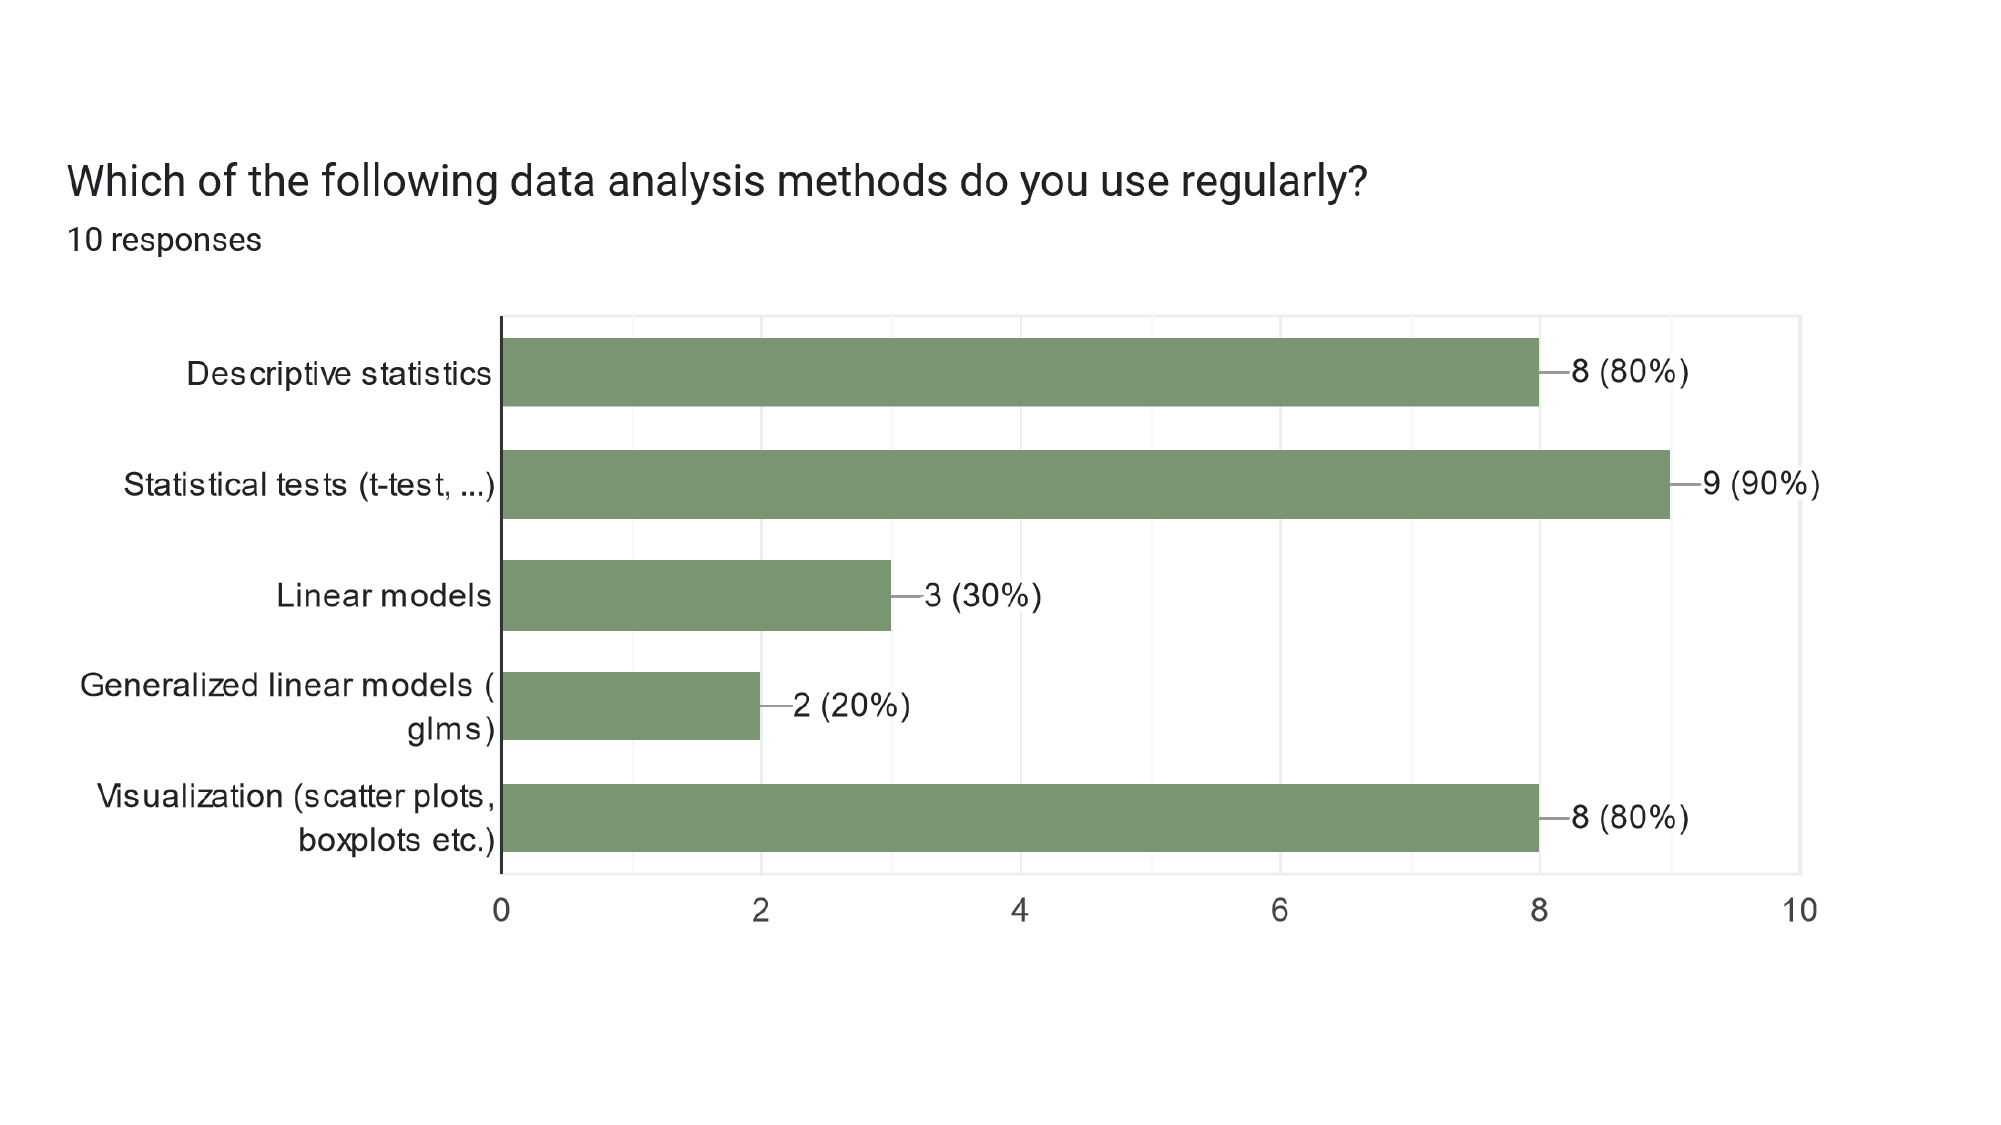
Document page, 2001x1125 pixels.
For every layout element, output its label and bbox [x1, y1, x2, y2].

picture [0, 86, 2000, 1038]
